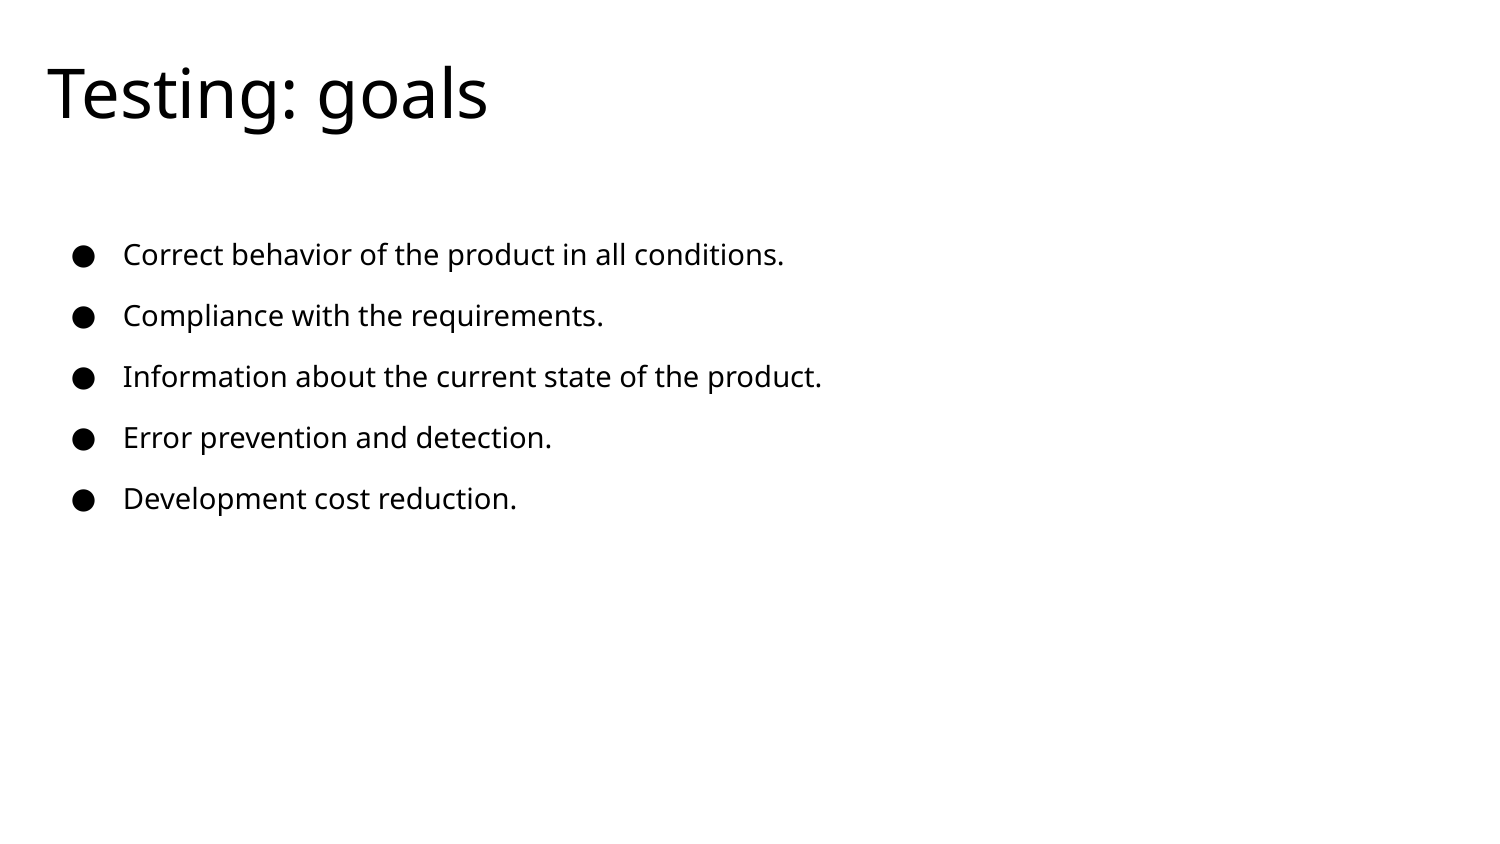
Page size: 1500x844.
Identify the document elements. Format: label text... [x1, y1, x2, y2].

list Correct behavior of the product in all conditions. Compliance with the requirements. Information about the current state of the product. Error prevention and detection. Development cost reduction. [48, 218, 1430, 648]
title Testing: goals [48, 48, 1443, 123]
